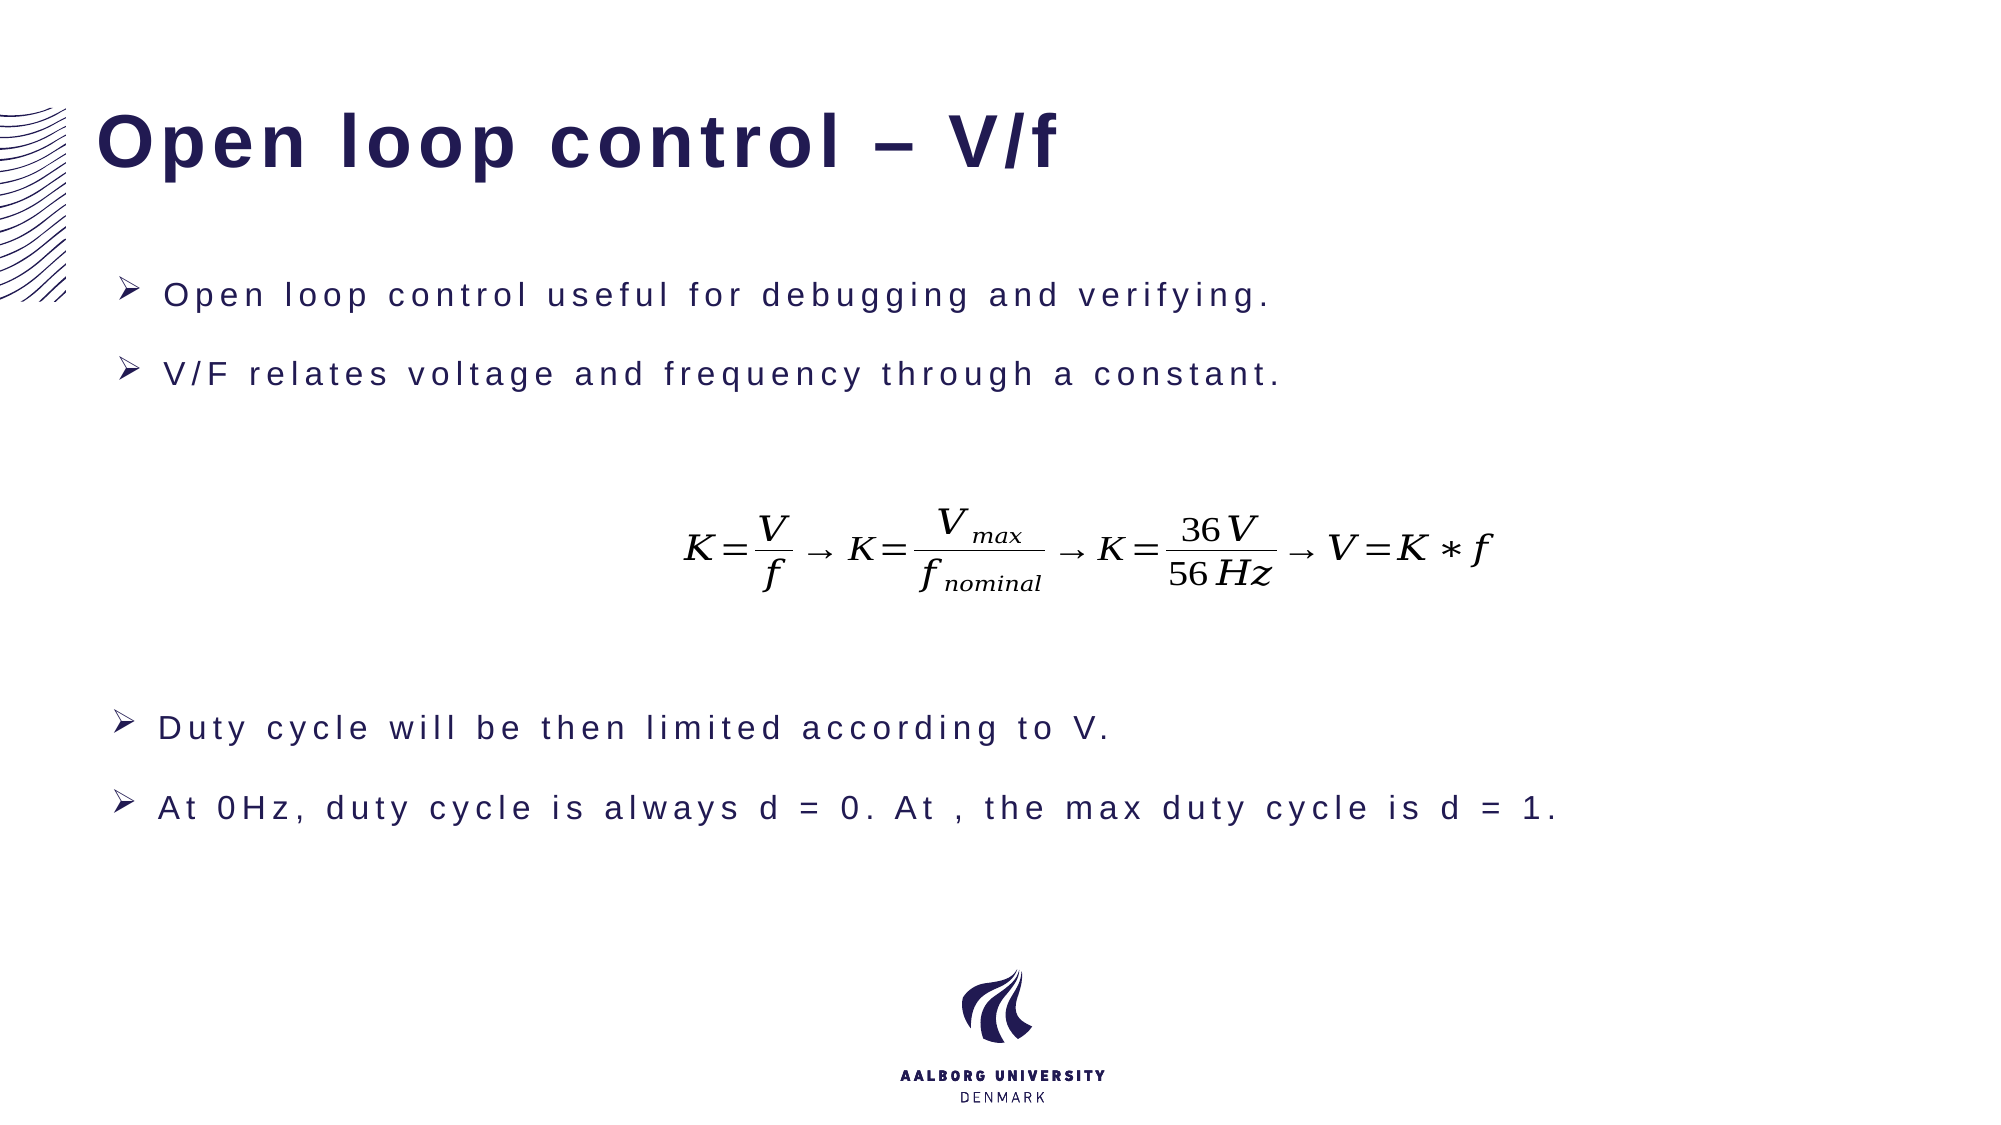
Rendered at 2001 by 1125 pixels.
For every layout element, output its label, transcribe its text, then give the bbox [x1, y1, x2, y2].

text_box Open loop control useful for debugging and verifying. V/F relates voltage and frequency through a constant. [101, 265, 1865, 400]
title Open loop control – V/f [96, 60, 1333, 303]
